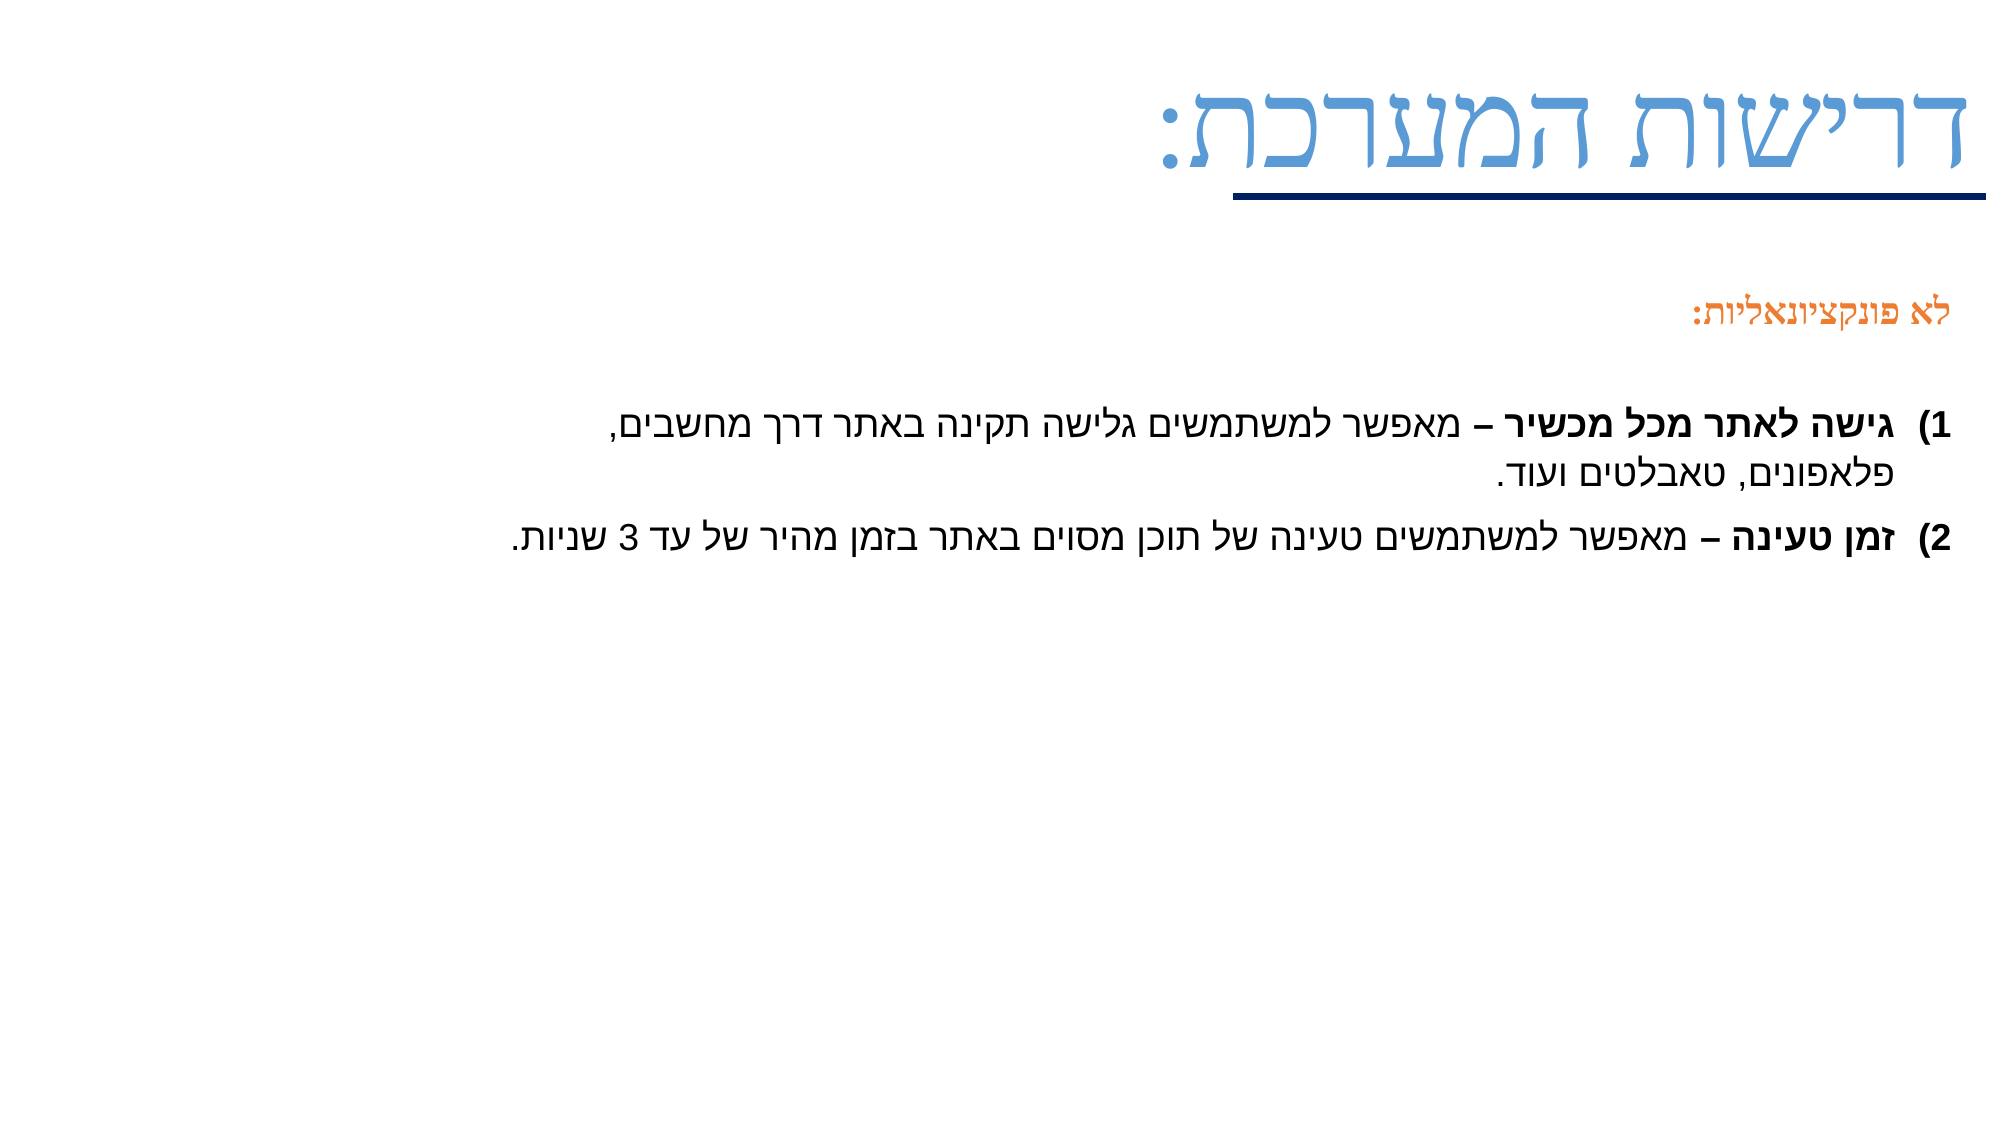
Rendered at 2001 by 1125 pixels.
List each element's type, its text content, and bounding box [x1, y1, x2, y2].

text_box דרישות המערכת: [987, 35, 1988, 200]
text_box לא פונקציונאליות: גישה לאתר מכל מכשיר – מאפשר למשתמשים גלישה תקינה באתר דרך מחשבים, פלאפונים, טאבלטים ועוד. זמן טעינה – מאפשר למשתמשים טעינה של תוכן מסוים באתר בזמן מהיר של עד 3 שניות. [429, 276, 1967, 566]
text_box [1230, 190, 1989, 203]
